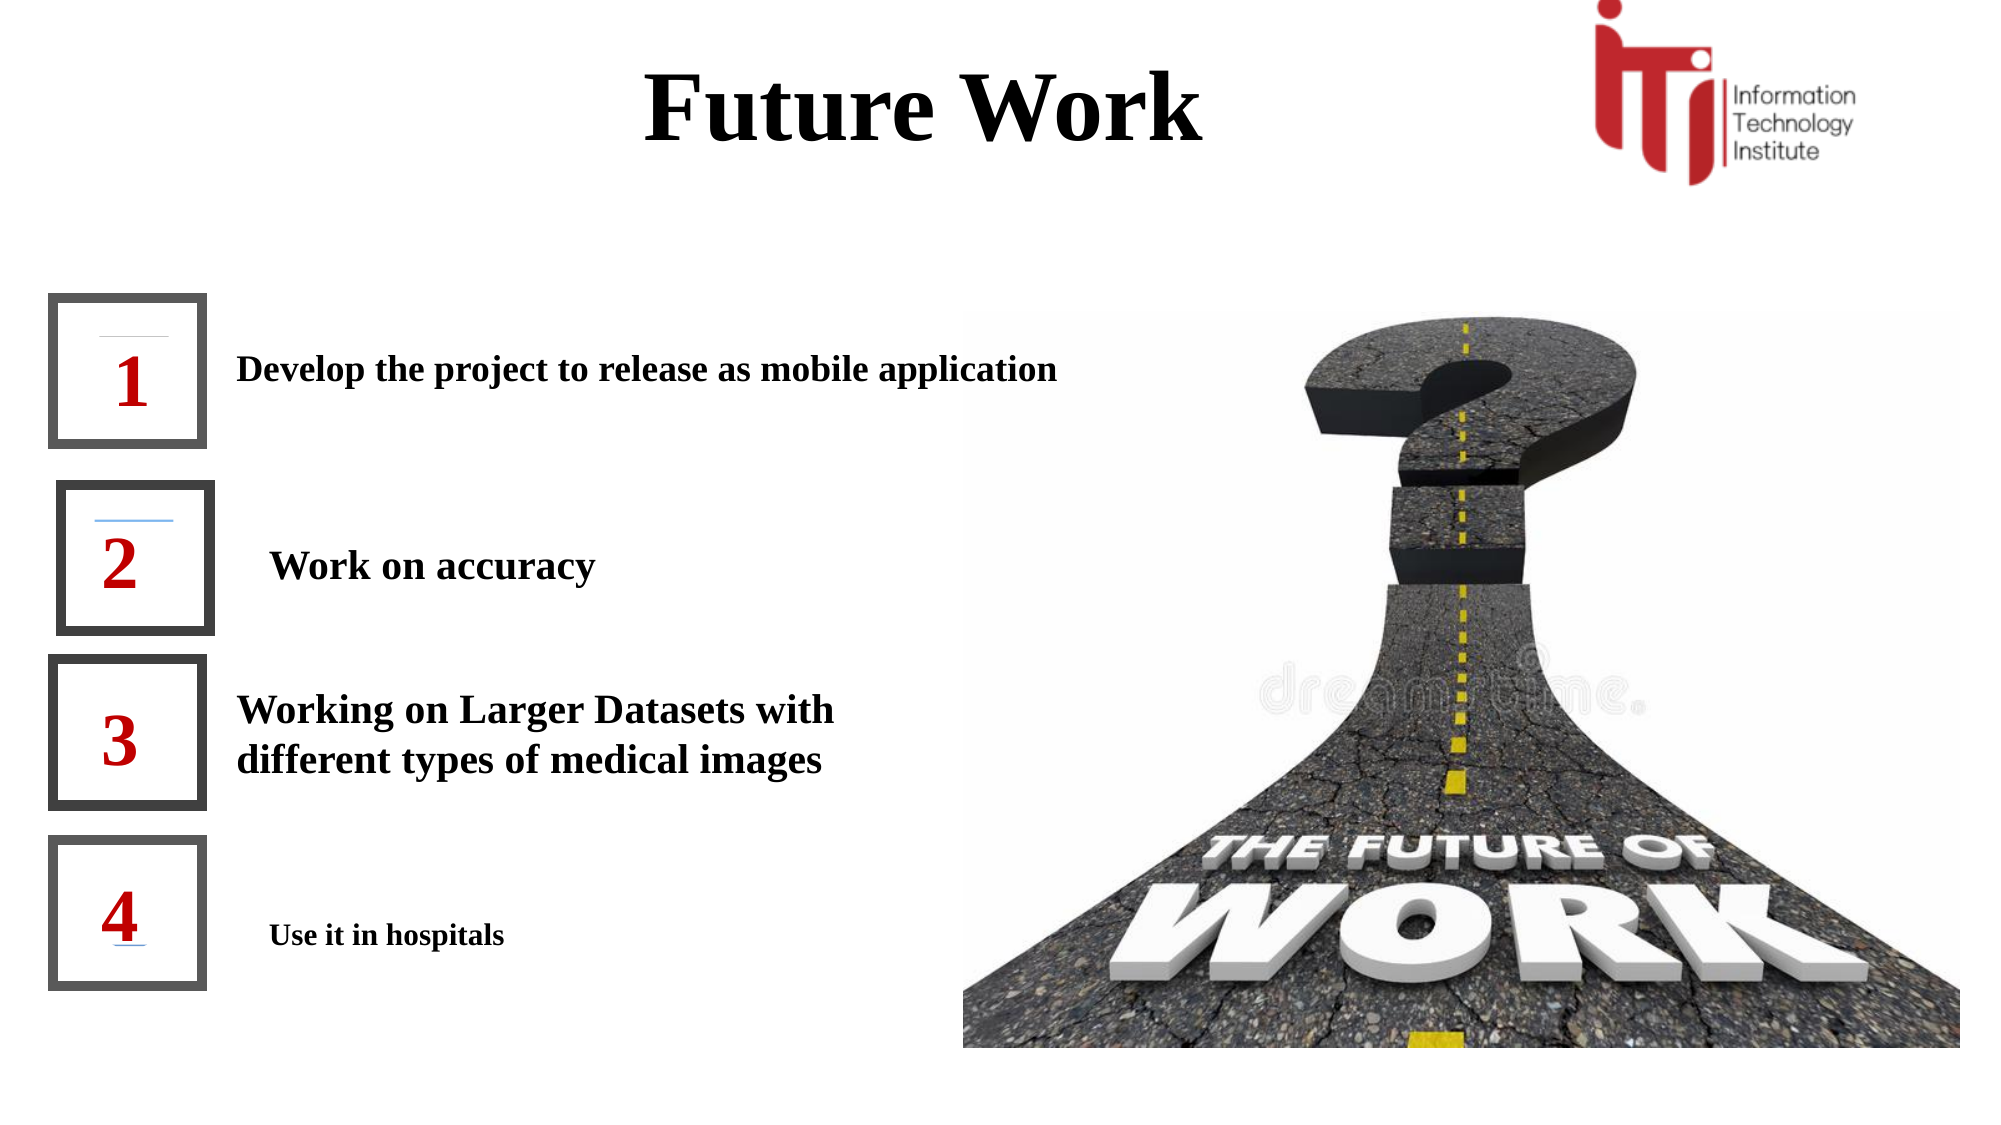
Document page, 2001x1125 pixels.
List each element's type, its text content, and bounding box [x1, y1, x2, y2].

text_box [52, 297, 210, 987]
picture [1491, 0, 1960, 195]
picture [963, 311, 1960, 1048]
text_box Future Work [585, 33, 1286, 169]
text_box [221, 336, 1145, 959]
